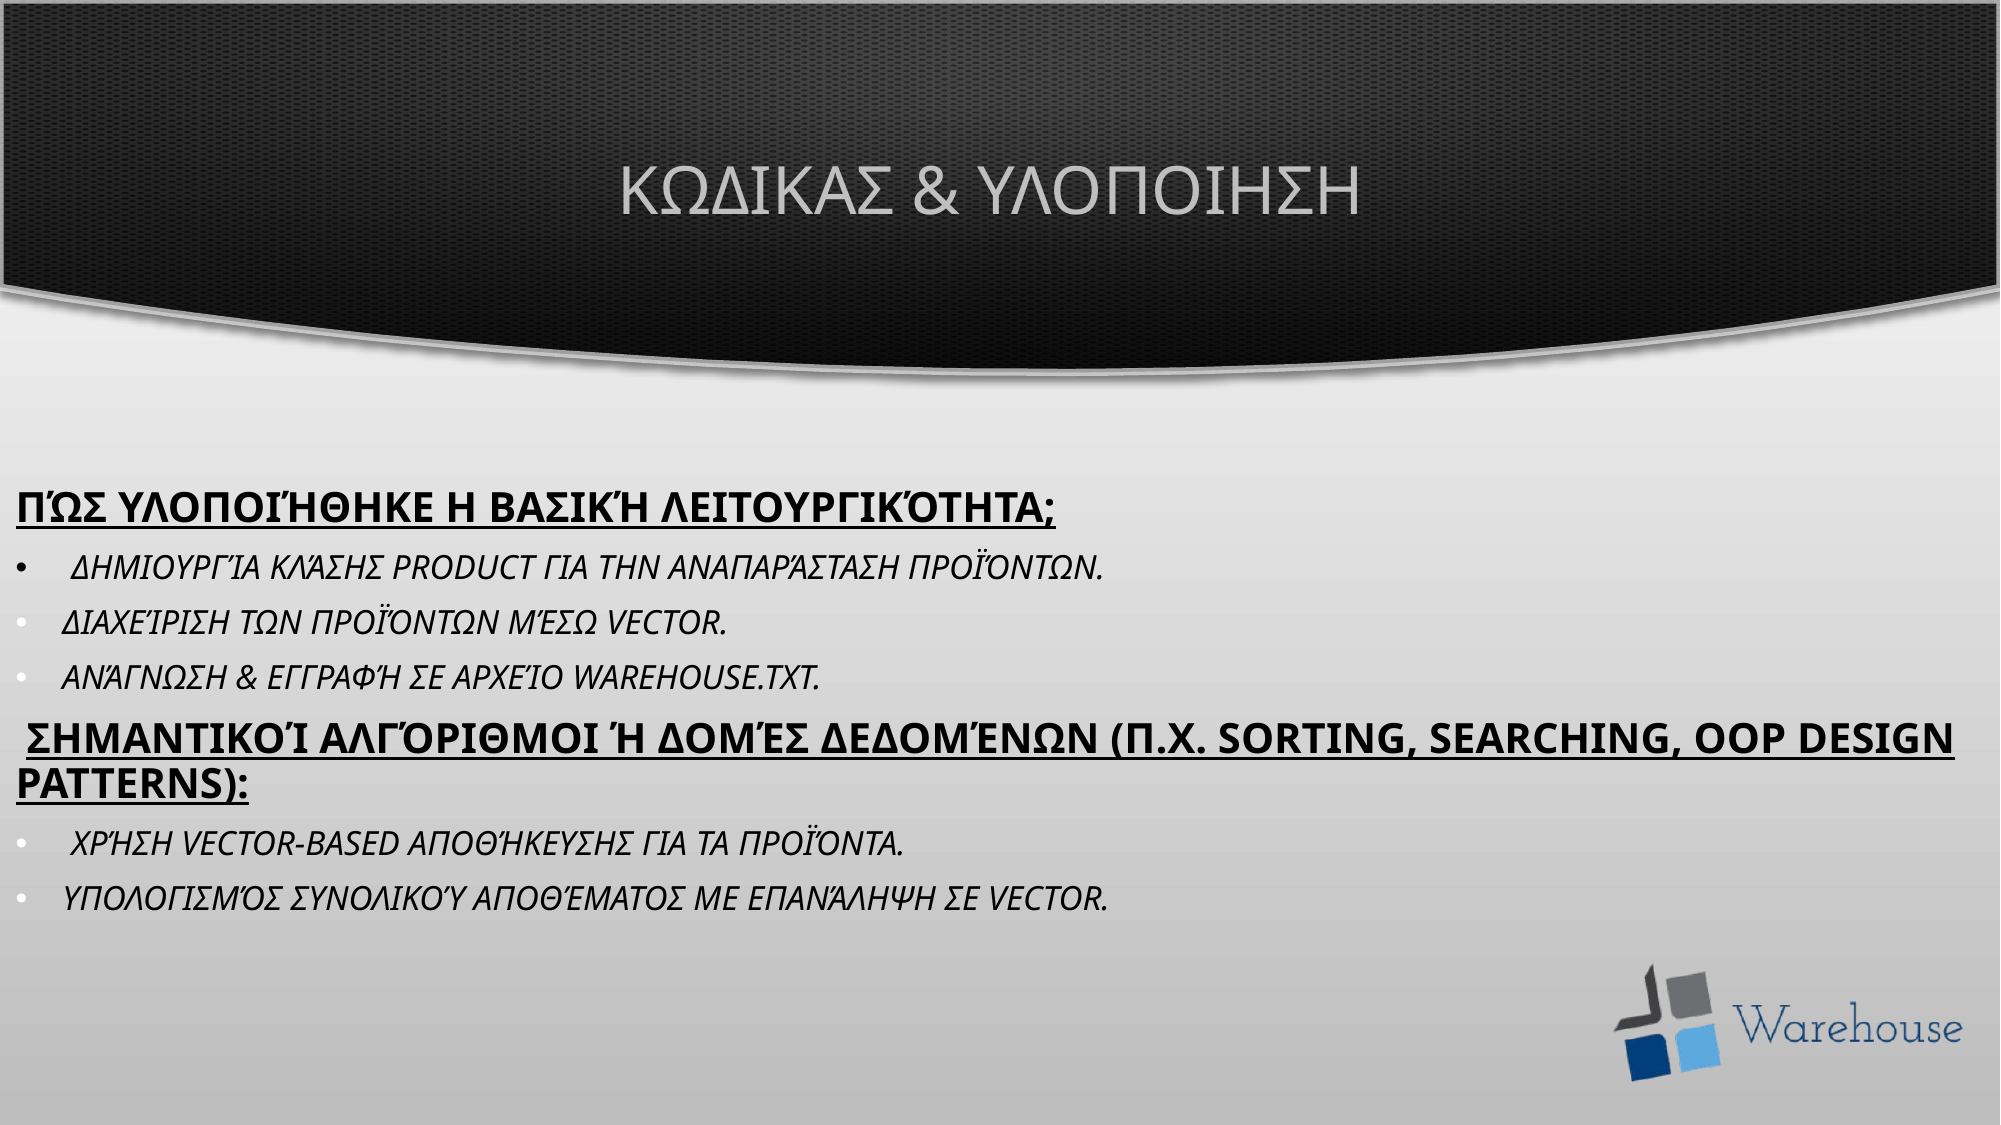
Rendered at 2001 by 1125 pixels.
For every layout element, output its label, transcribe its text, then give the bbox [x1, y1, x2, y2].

text_box [0, 0, 2000, 281]
picture [1583, 914, 2000, 1125]
title ΚΩΔΙΚΑσ & ΥΛΟΠΟΙΗΣΗ [187, 99, 1813, 275]
list Πώς υλοποιήθηκε η βασική λειτουργικότητα; Δημιουργία κλάσης Product για την αναπαράσταση προϊόντων. Διαχείριση των προϊόντων μέσω vector. Ανάγνωση & εγγραφή σε αρχείο warehouse.txt. Σημαντικοί αλγόριθμοι ή δομές δεδομένων (π.χ. sorting, searching, OOP design patterns): Χρήση vector-based αποθήκευσης για τα προϊόντα. Υπολογισμός συνολικού αποθέματος με επανάληψη σε vector. [0, 281, 2000, 1123]
